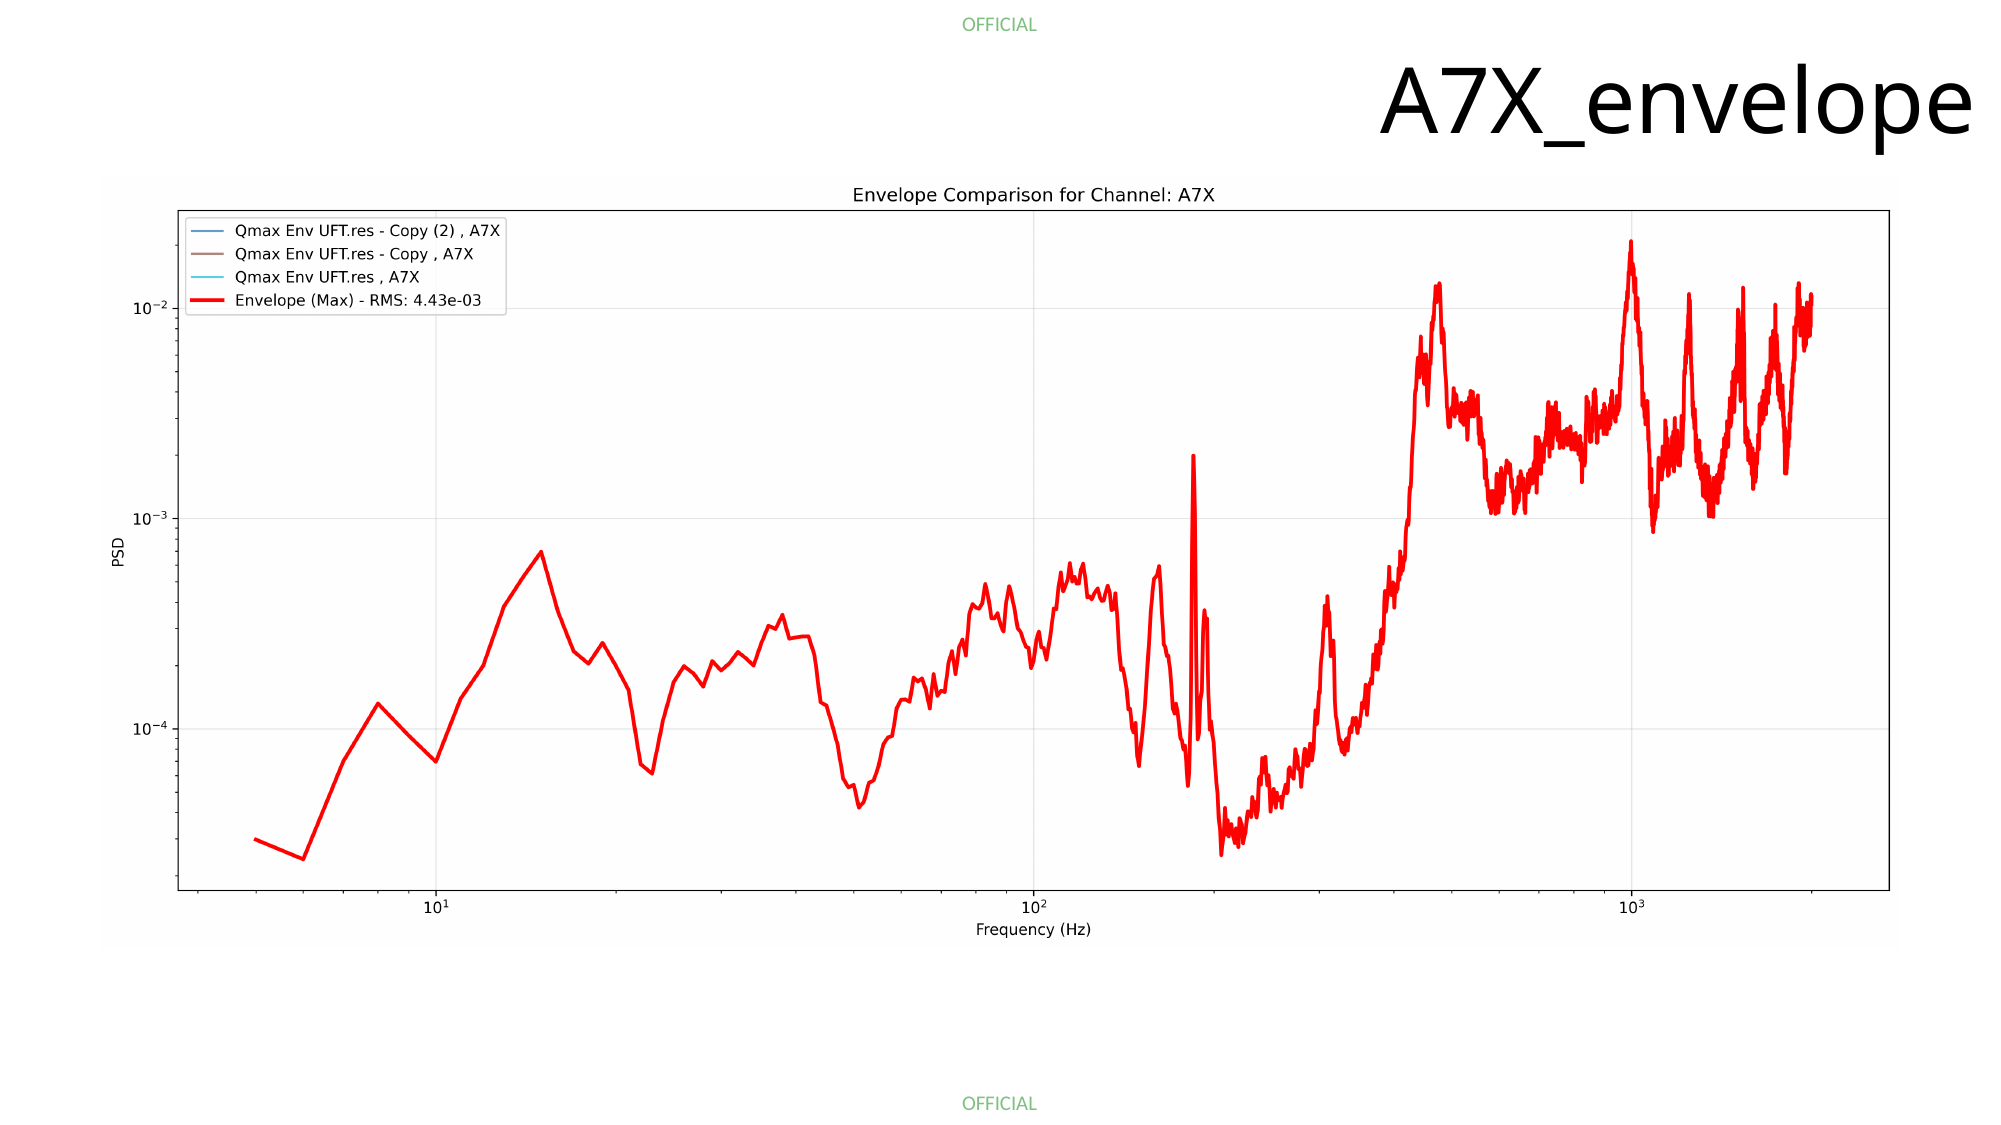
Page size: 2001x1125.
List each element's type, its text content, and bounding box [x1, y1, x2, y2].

title A7X_envelope [1357, 0, 2000, 161]
picture [99, 175, 1901, 950]
